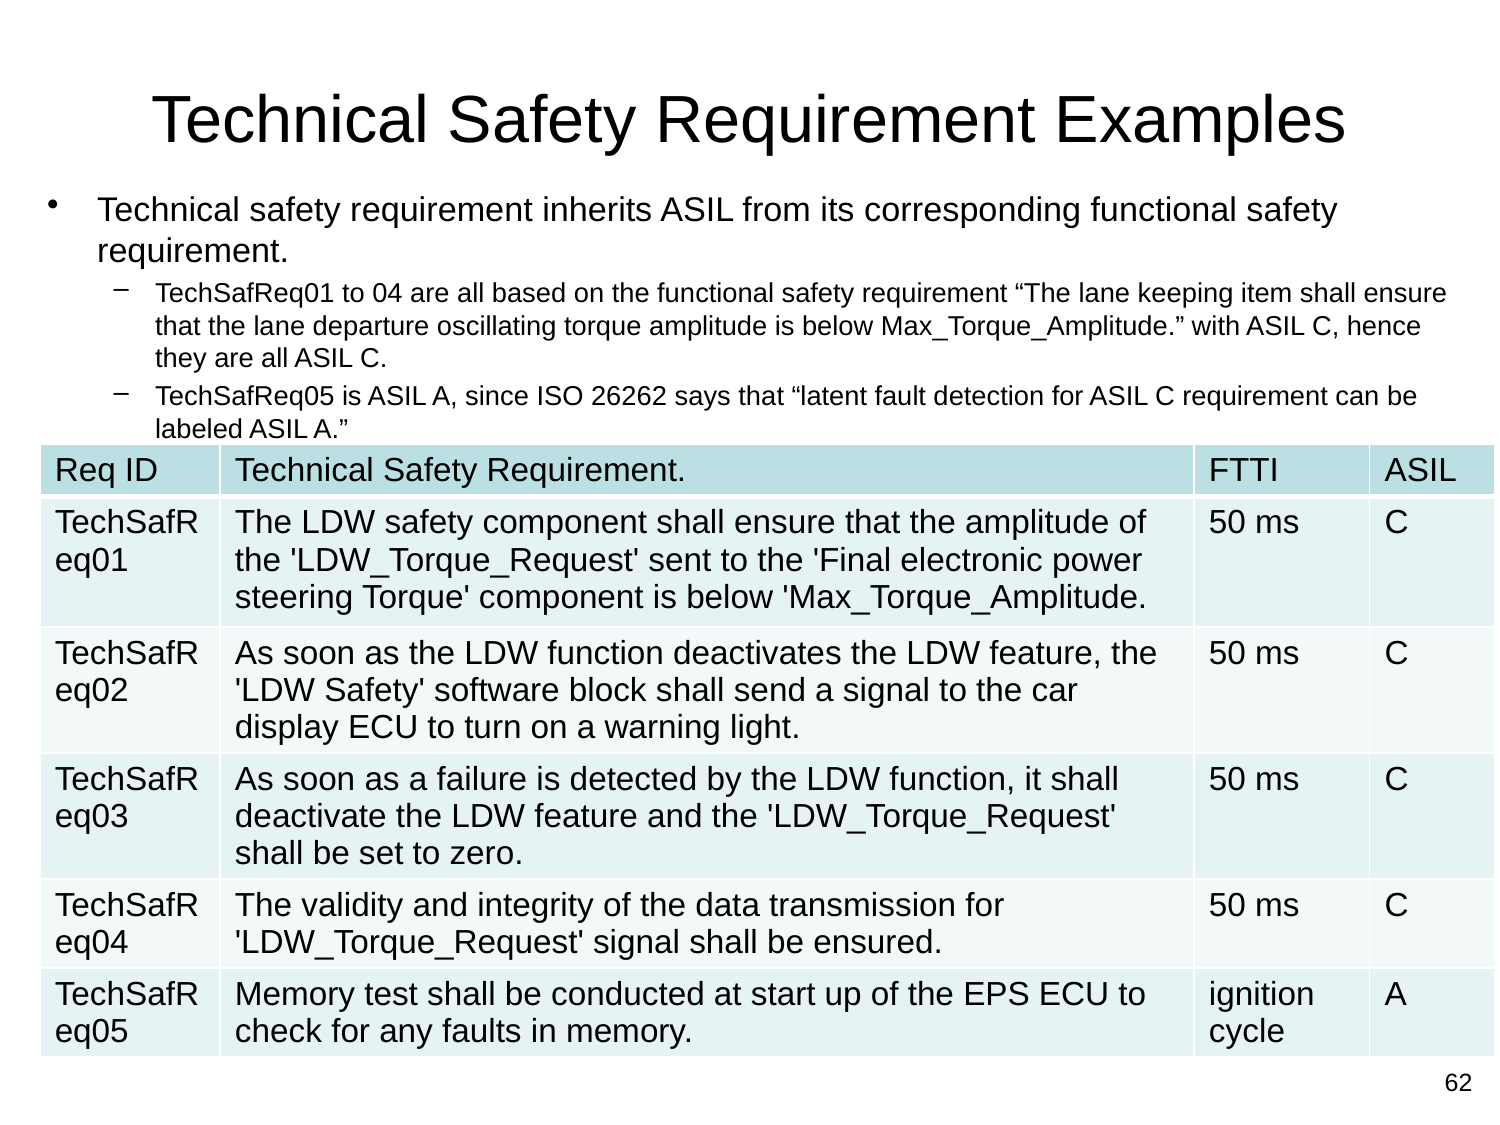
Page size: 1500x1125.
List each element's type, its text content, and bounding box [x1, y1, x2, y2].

table_cell Memory test shall be conducted at start up of the EPS ECU to check for any faults in memory. [221, 969, 1193, 1056]
table_cell TechSafReq03 [41, 754, 177, 878]
table_cell 50 ms [1195, 499, 1369, 626]
table_cell The LDW safety component shall ensure that the amplitude of the 'LDW_Torque_Request' sent to the 'Final electronic power steering Torque' component is below 'Max_Torque_Amplitude. [221, 499, 1193, 626]
table_cell C [1370, 628, 1494, 752]
table_header Technical Safety Requirement. [221, 445, 1193, 494]
table_cell 50 ms [1195, 880, 1369, 967]
table_cell As soon as the LDW function deactivates the LDW feature, the 'LDW Safety' software block shall send a signal to the car display ECU to turn on a warning light. [221, 628, 1193, 667]
table_cell C [1370, 880, 1494, 967]
table_cell TechSafReq01 [41, 499, 219, 626]
table_cell 50 ms [1195, 628, 1369, 752]
table_cell 50 ms [1217, 754, 1369, 878]
table_cell TechSafReq02 [41, 628, 219, 752]
table_cell A [1370, 969, 1494, 1056]
slide_number 62 [1137, 1059, 1488, 1100]
table_cell C [1370, 754, 1494, 878]
table_cell The validity and integrity of the data transmission for 'LDW_Torque_Request' signal shall be ensured. [221, 958, 1193, 967]
table_header Req ID [41, 445, 219, 494]
table_cell ignition cycle [1195, 969, 1369, 1056]
table_header FTTI [1195, 445, 1369, 494]
table_cell TechSafReq05 [41, 969, 219, 1056]
picture [182, 668, 1213, 949]
table_cell TechSafReq04 [41, 880, 219, 967]
list Technical safety requirement inherits ASIL from its corresponding functional safety requirement. TechSafReq01 to 04 are all based on the functional safety requirement “The lane keeping item shall ensure that the lane departure oscillating torque amplitude is below Max_Torque_Amplitude.” with ASIL C, hence they are all ASIL C. TechSafReq05 is ASIL A, since ISO 26262 says that “latent fault detection for ASIL C requirement can be labeled ASIL A.” [31, 179, 1488, 454]
table_cell C [1370, 499, 1494, 626]
table_header ASIL [1370, 445, 1494, 494]
title Technical Safety Requirement Examples [74, 44, 1426, 179]
